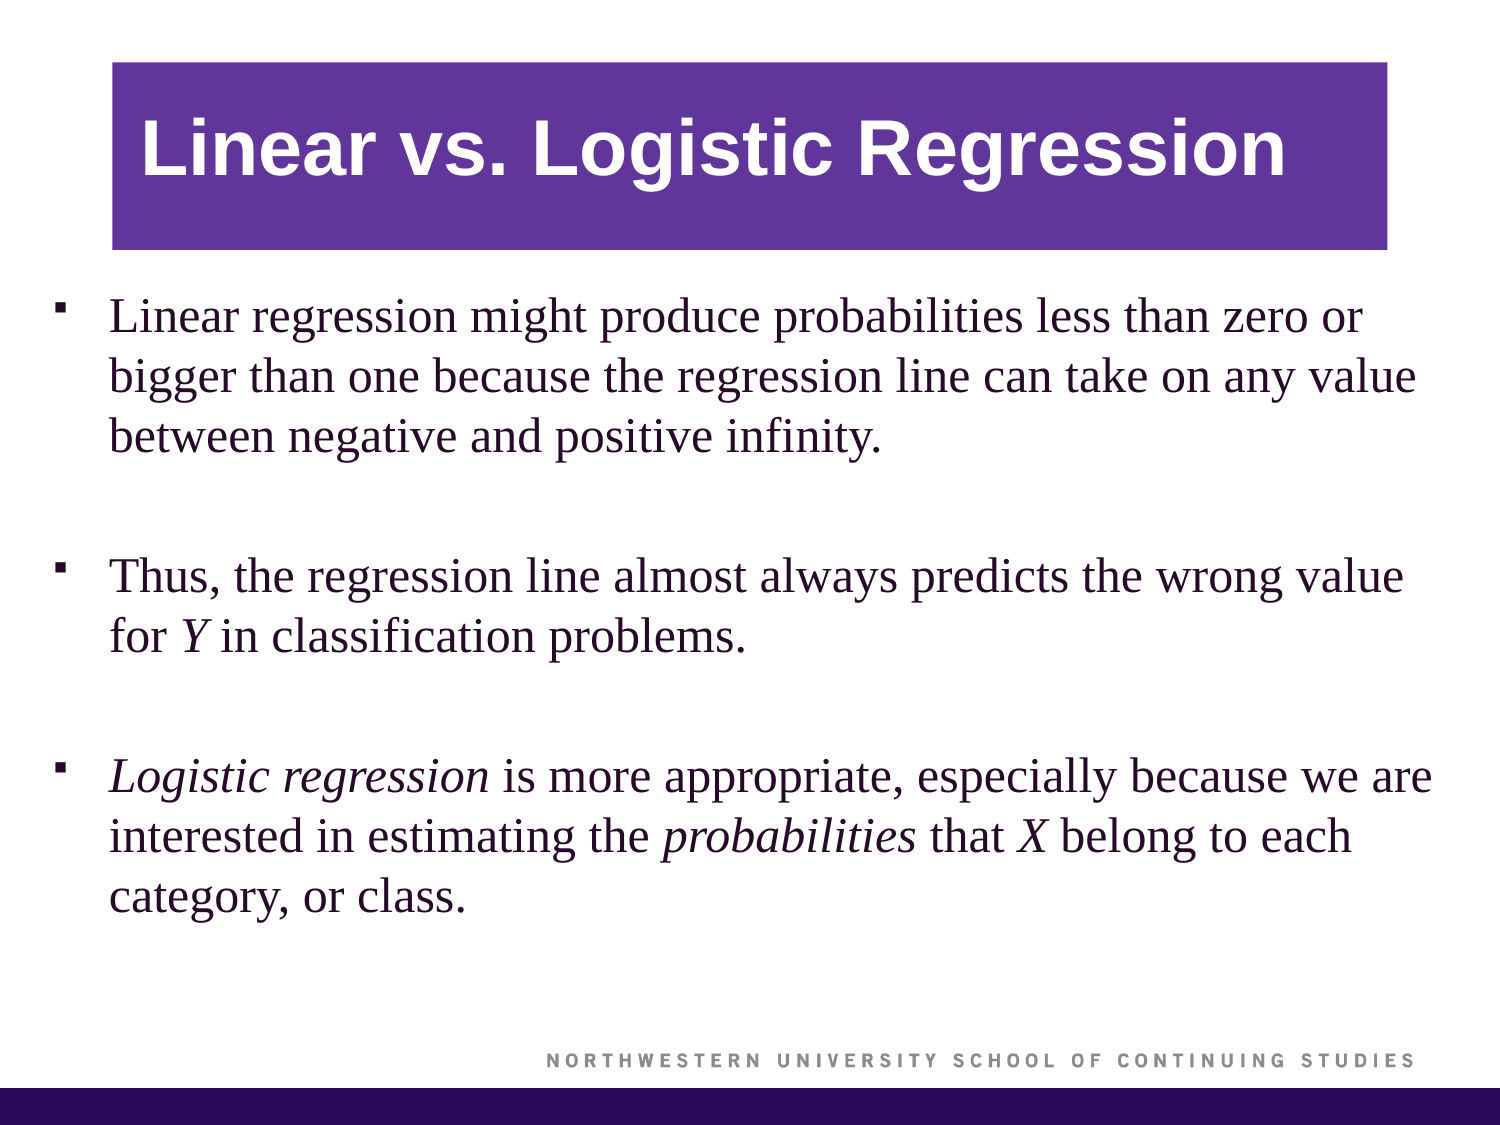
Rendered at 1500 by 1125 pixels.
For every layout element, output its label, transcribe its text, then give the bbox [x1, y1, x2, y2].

picture [0, 0, 1500, 1125]
list Linear regression might produce probabilities less than zero or bigger than one because the regression line can take on any value between negative and positive infinity. Thus, the regression line almost always predicts the wrong value for Y in classification problems. Logistic regression is more appropriate, especially because we are interested in estimating the probabilities that X belong to each category, or class. [37, 275, 1475, 950]
title Linear vs. Logistic Regression [125, 50, 1400, 238]
